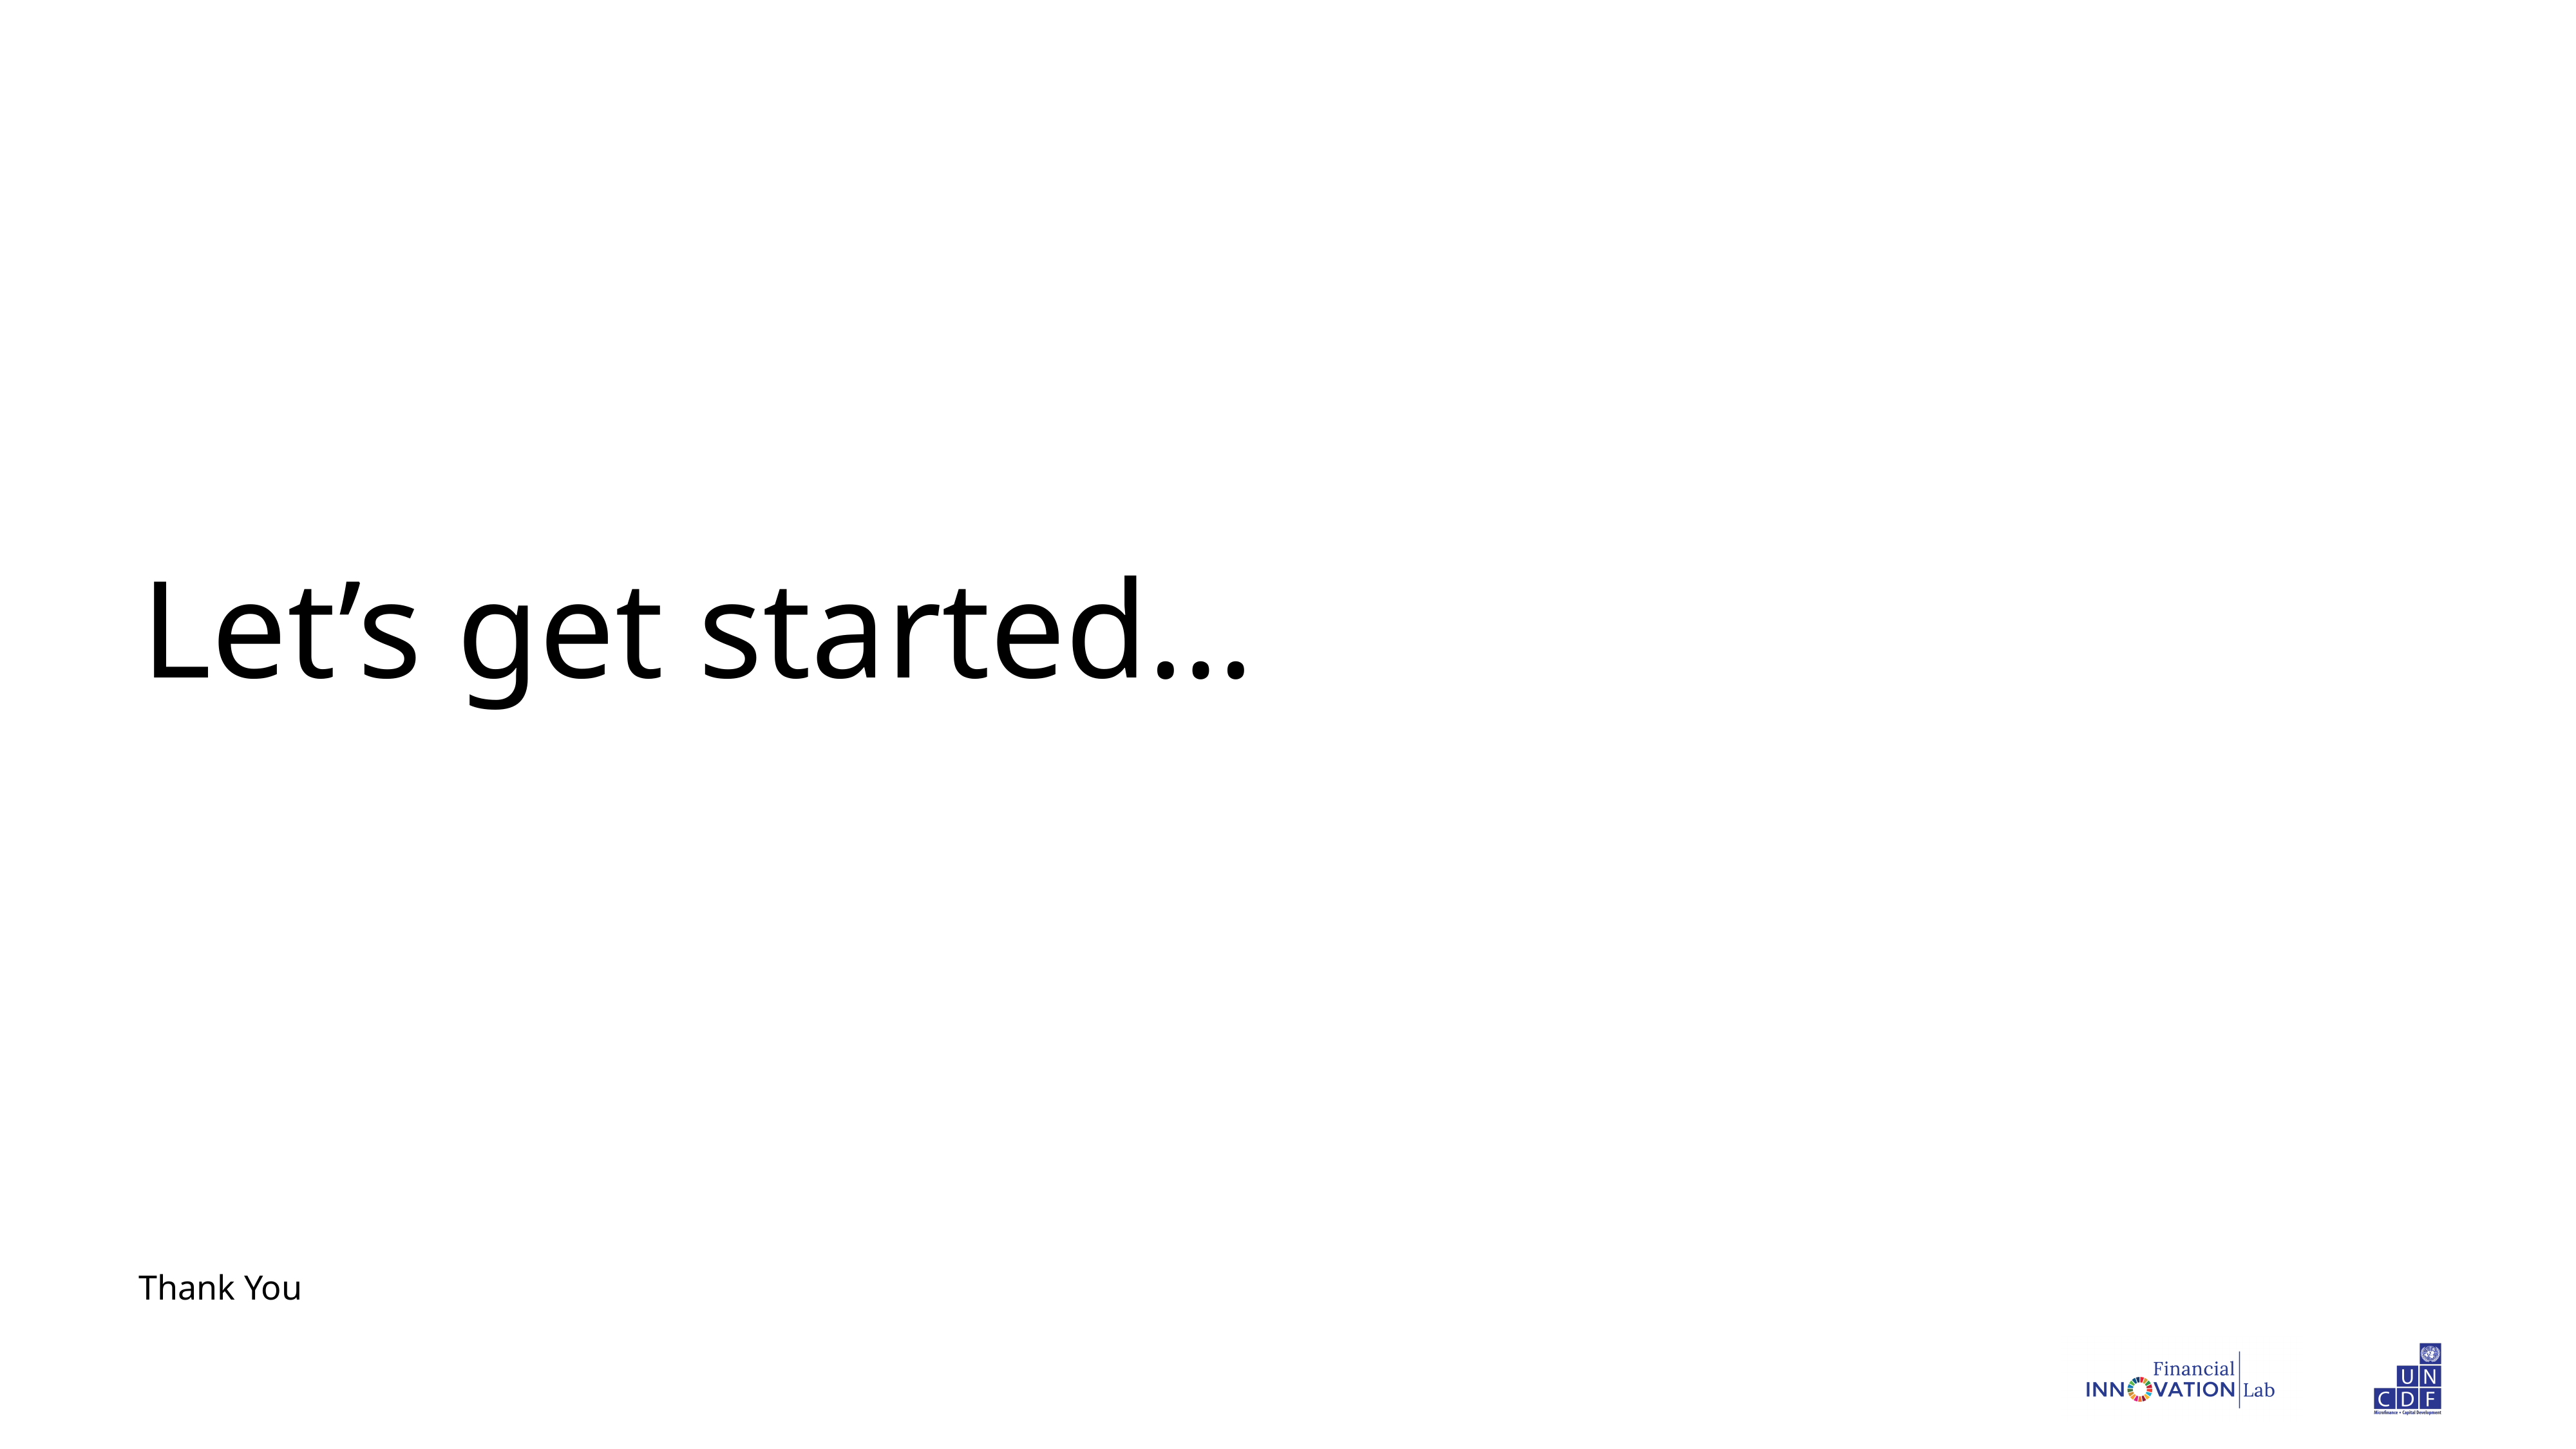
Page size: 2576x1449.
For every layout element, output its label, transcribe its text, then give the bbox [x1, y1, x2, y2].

text_box Let’s get started… [134, 536, 1475, 713]
picture [2373, 1341, 2442, 1417]
picture [2061, 1336, 2304, 1421]
text_box Thank You [131, 1255, 310, 1314]
